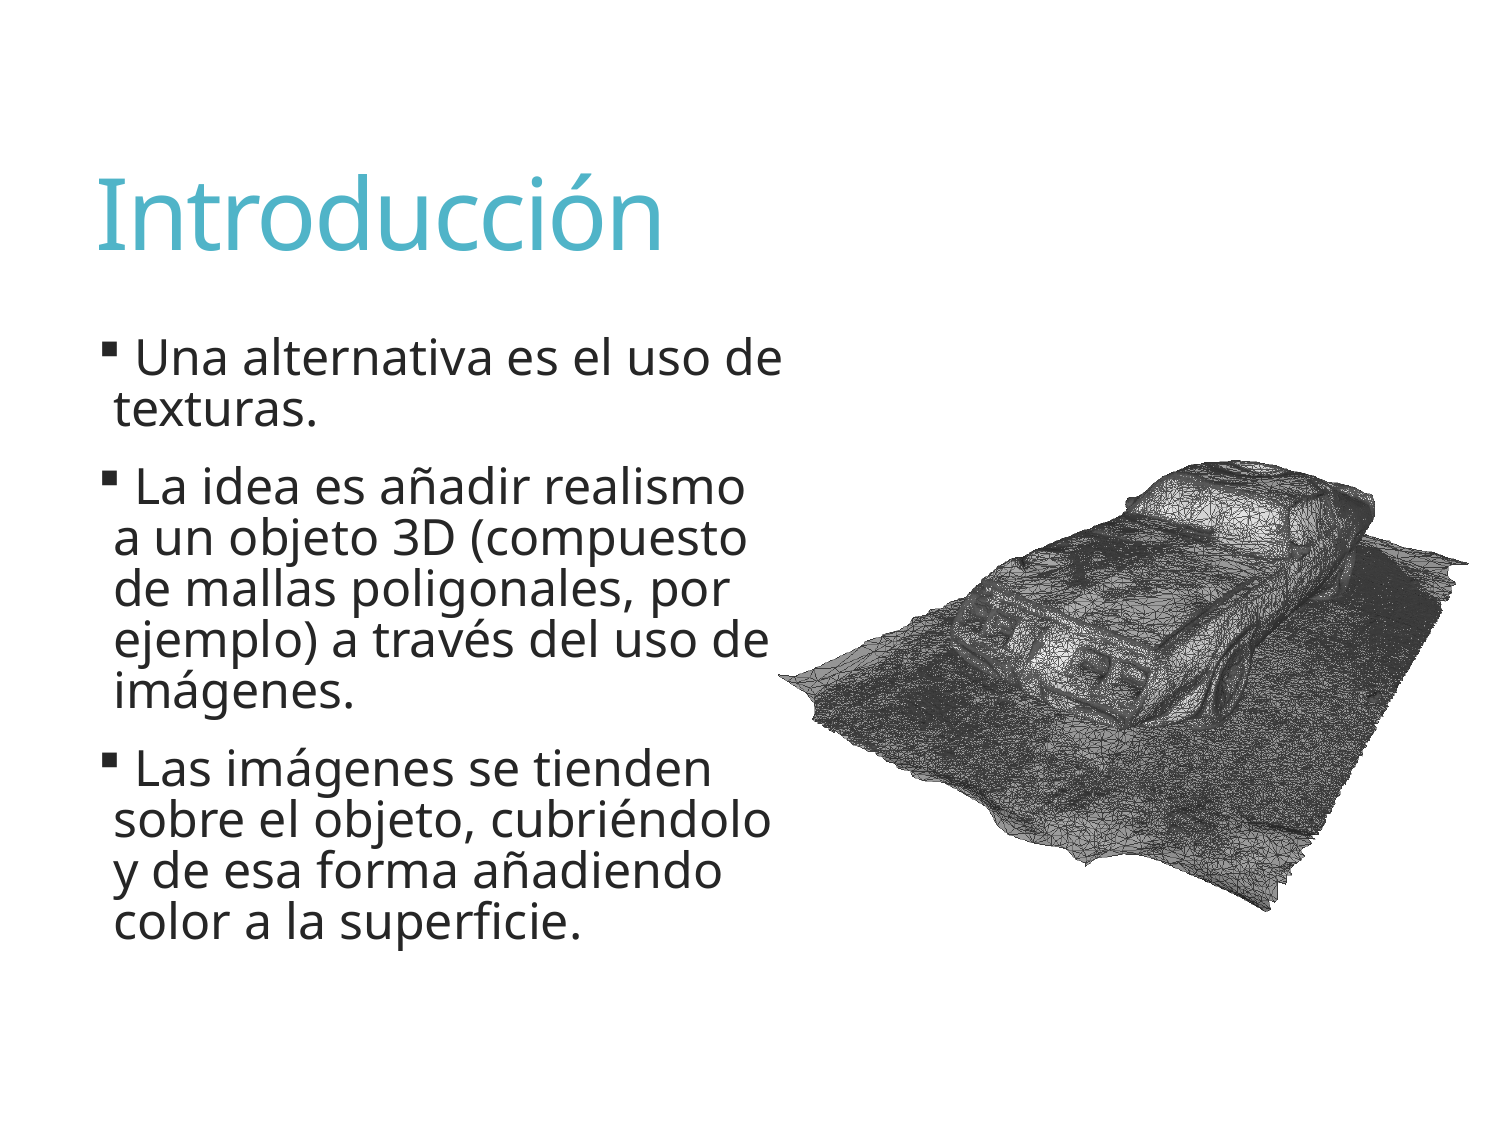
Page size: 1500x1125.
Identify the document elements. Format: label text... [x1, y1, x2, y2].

list Una alternativa es el uso de texturas. La idea es añadir realismo a un objeto 3D (compuesto de mallas poligonales, por ejemplo) a través del uso de imágenes. Las imágenes se tienden sobre el objeto, cubriéndolo y de esa forma añadiendo color a la superficie. [83, 326, 800, 945]
picture [775, 451, 1477, 920]
title Introducción [80, 81, 1407, 354]
